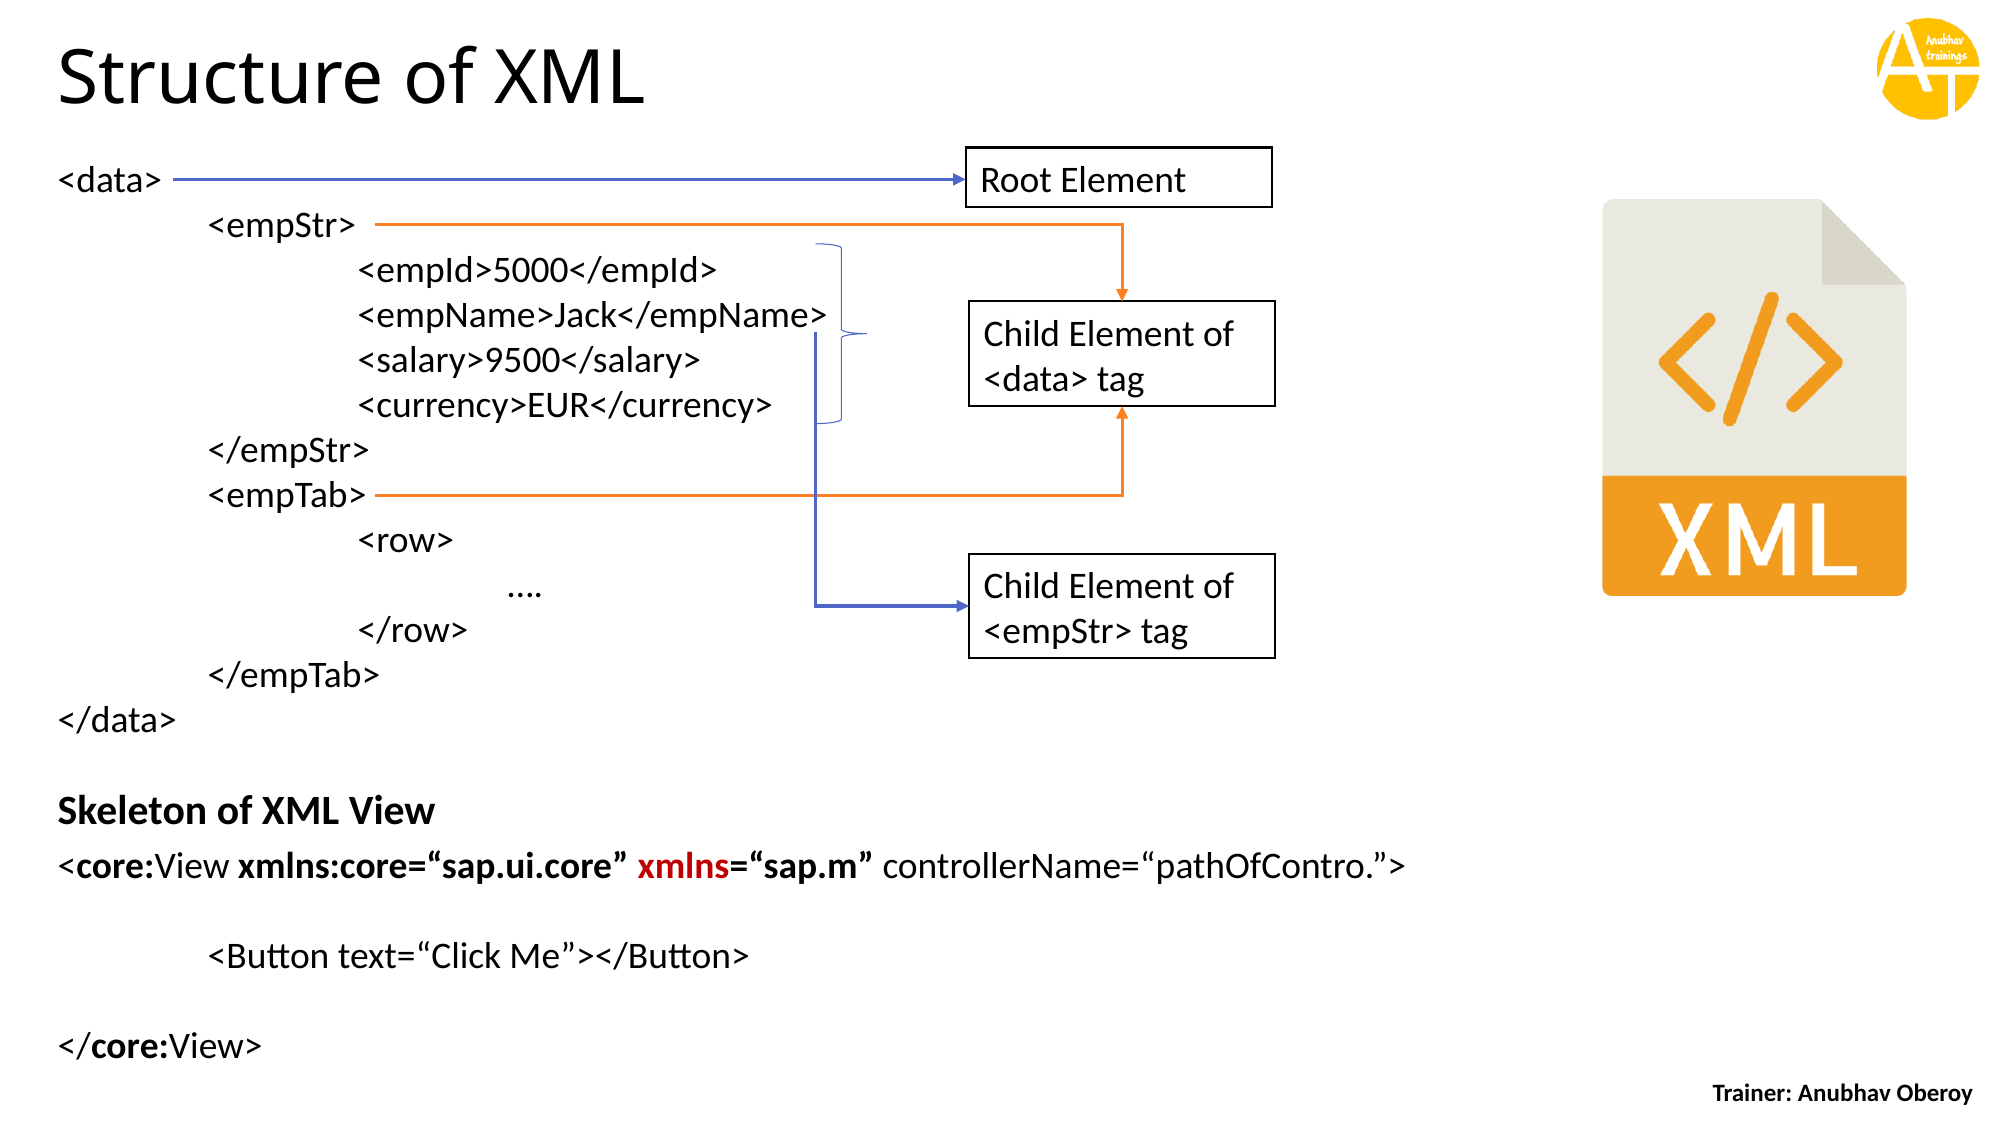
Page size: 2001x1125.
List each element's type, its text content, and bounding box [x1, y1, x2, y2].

text_box Child Element of <data> tag [968, 300, 1276, 407]
text_box <core:View xmlns:core=“sap.ui.core” xmlns=“sap.m” controllerName=“pathOfContro.”> <Button text=“Click Me”></Button> </core:View> [42, 833, 1539, 1074]
text_box Root Element [965, 146, 1273, 208]
text_box Child Element of <empStr> tag [968, 553, 1276, 659]
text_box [970, 407, 1123, 496]
picture [1556, 199, 1952, 596]
text_box [815, 302, 867, 407]
text_box Skeleton of XML View [42, 775, 640, 833]
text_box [374, 407, 867, 496]
text_box <data> <empStr> <empId>5000</empId> <empName>Jack</empName> <salary>9500</salary> <currency>EUR</currency> </empStr> <empTab> <row> …. </row> </empTab> </data> [42, 147, 868, 748]
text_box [374, 224, 1123, 302]
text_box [867, 333, 970, 607]
text_box Structure of XML [42, 30, 1896, 148]
footer Trainer: Anubhav Oberoy [1660, 1074, 2000, 1108]
picture [1866, 11, 1985, 128]
